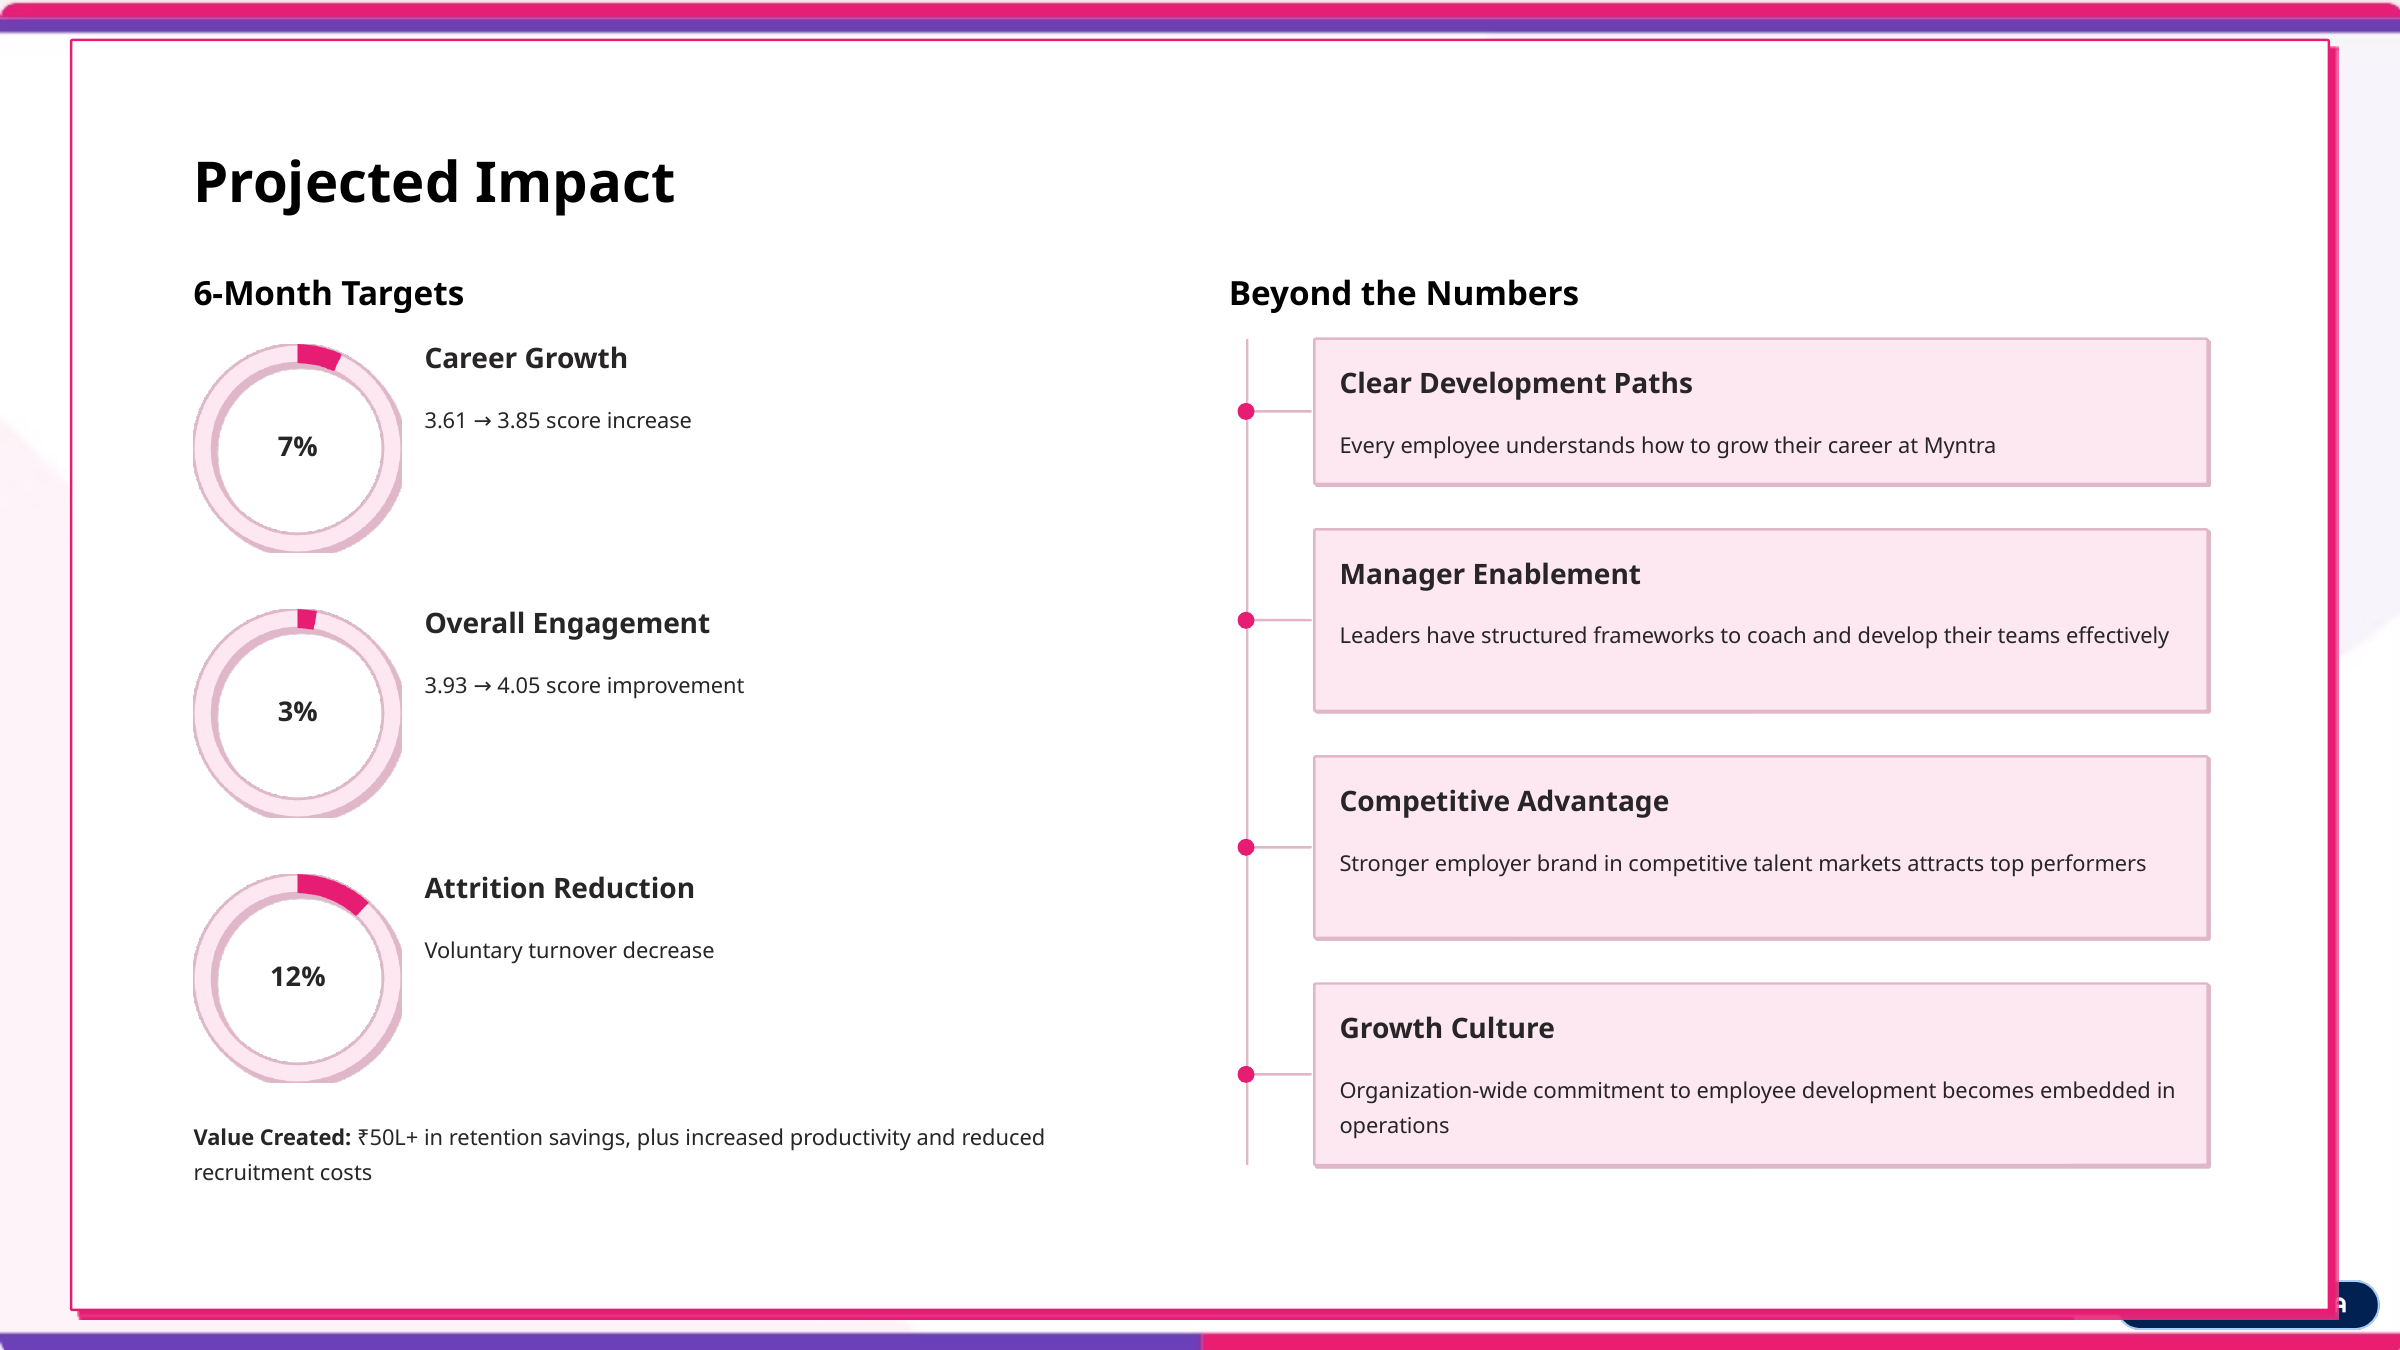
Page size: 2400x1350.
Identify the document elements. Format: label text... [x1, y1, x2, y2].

text_box [1237, 1065, 1255, 1083]
text_box Growth Culture [1339, 1008, 1624, 1045]
text_box [1314, 529, 2208, 711]
text_box 3.93 → 4.05 score improvement [424, 662, 1173, 699]
text_box Organization-wide commitment to employee development becomes embedded in operations [1339, 1067, 2183, 1140]
text_box [1237, 838, 1255, 856]
text_box Competitive Advantage [1339, 781, 1692, 818]
text_box Overall Engagement [424, 603, 725, 640]
text_box 3.61 → 3.85 score increase [424, 397, 1173, 434]
text_box [1314, 338, 2208, 484]
text_box Career Growth [424, 338, 709, 375]
text_box [1237, 402, 1255, 420]
text_box Attrition Reduction [424, 868, 709, 905]
text_box Stronger employer brand in competitive talent markets attracts top performers [1339, 840, 2183, 913]
text_box Every employee understands how to grow their career at Myntra [1339, 422, 2183, 459]
text_box [1237, 611, 1255, 629]
text_box [71, 39, 2329, 1310]
text_box [1314, 983, 2208, 1166]
text_box Manager Enablement [1339, 554, 1656, 591]
text_box Voluntary turnover decrease [424, 927, 1173, 964]
text_box Value Created: ₹50L+ in retention savings, plus increased productivity and reduced recruitment costs [193, 1114, 1173, 1187]
text_box Leaders have structured frameworks to coach and develop their teams effectively [1339, 612, 2183, 686]
text_box [1255, 618, 1312, 622]
text_box 6-Month Targets [193, 270, 535, 314]
text_box Clear Development Paths [1339, 364, 1712, 400]
text_box Projected Impact [193, 142, 763, 214]
text_box [1314, 756, 2208, 938]
picture [0, 0, 2400, 1350]
text_box Beyond the Numbers [1228, 270, 1597, 314]
